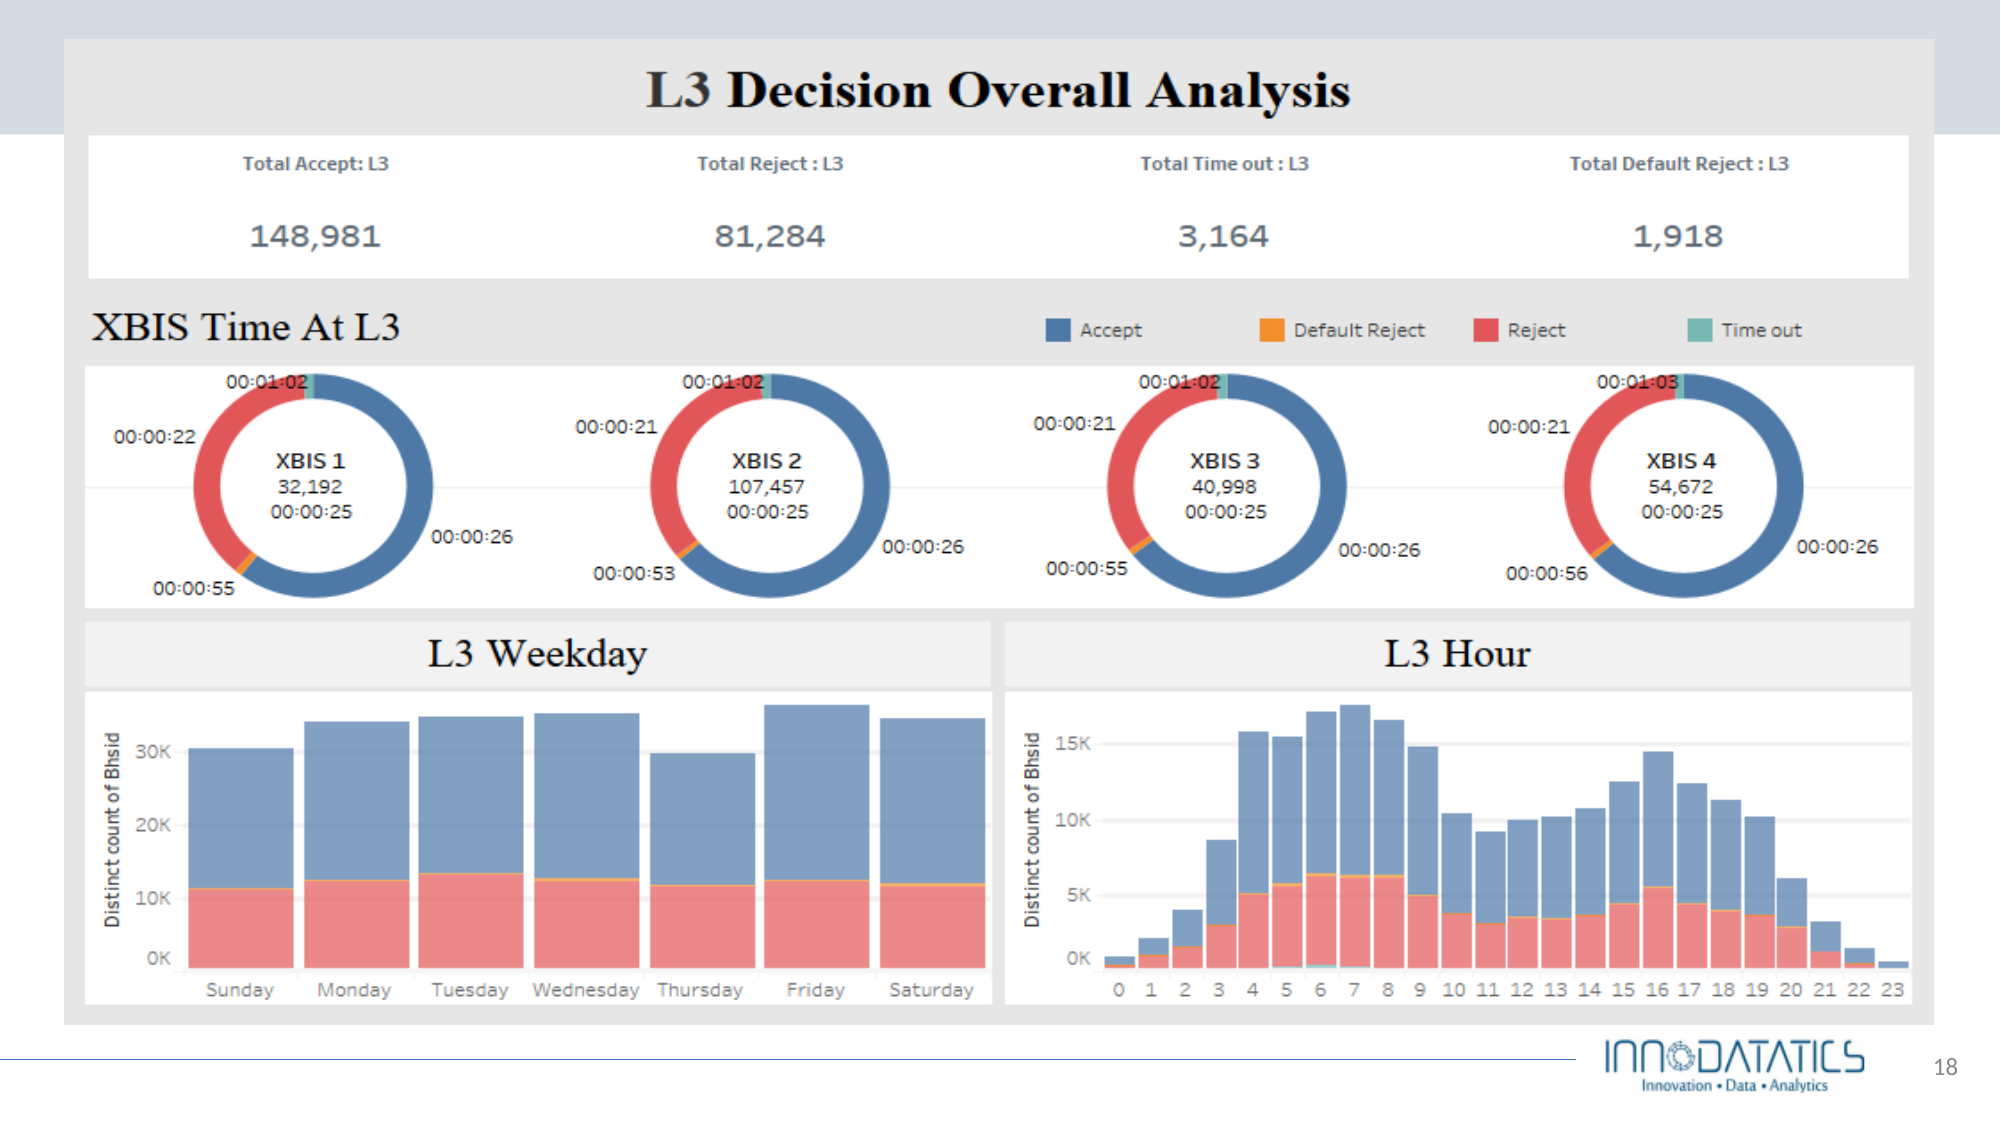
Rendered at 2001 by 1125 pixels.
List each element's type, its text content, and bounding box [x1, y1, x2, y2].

picture [64, 39, 1934, 1026]
picture [1603, 1038, 1865, 1093]
slide_number 18 [1909, 1041, 1974, 1090]
